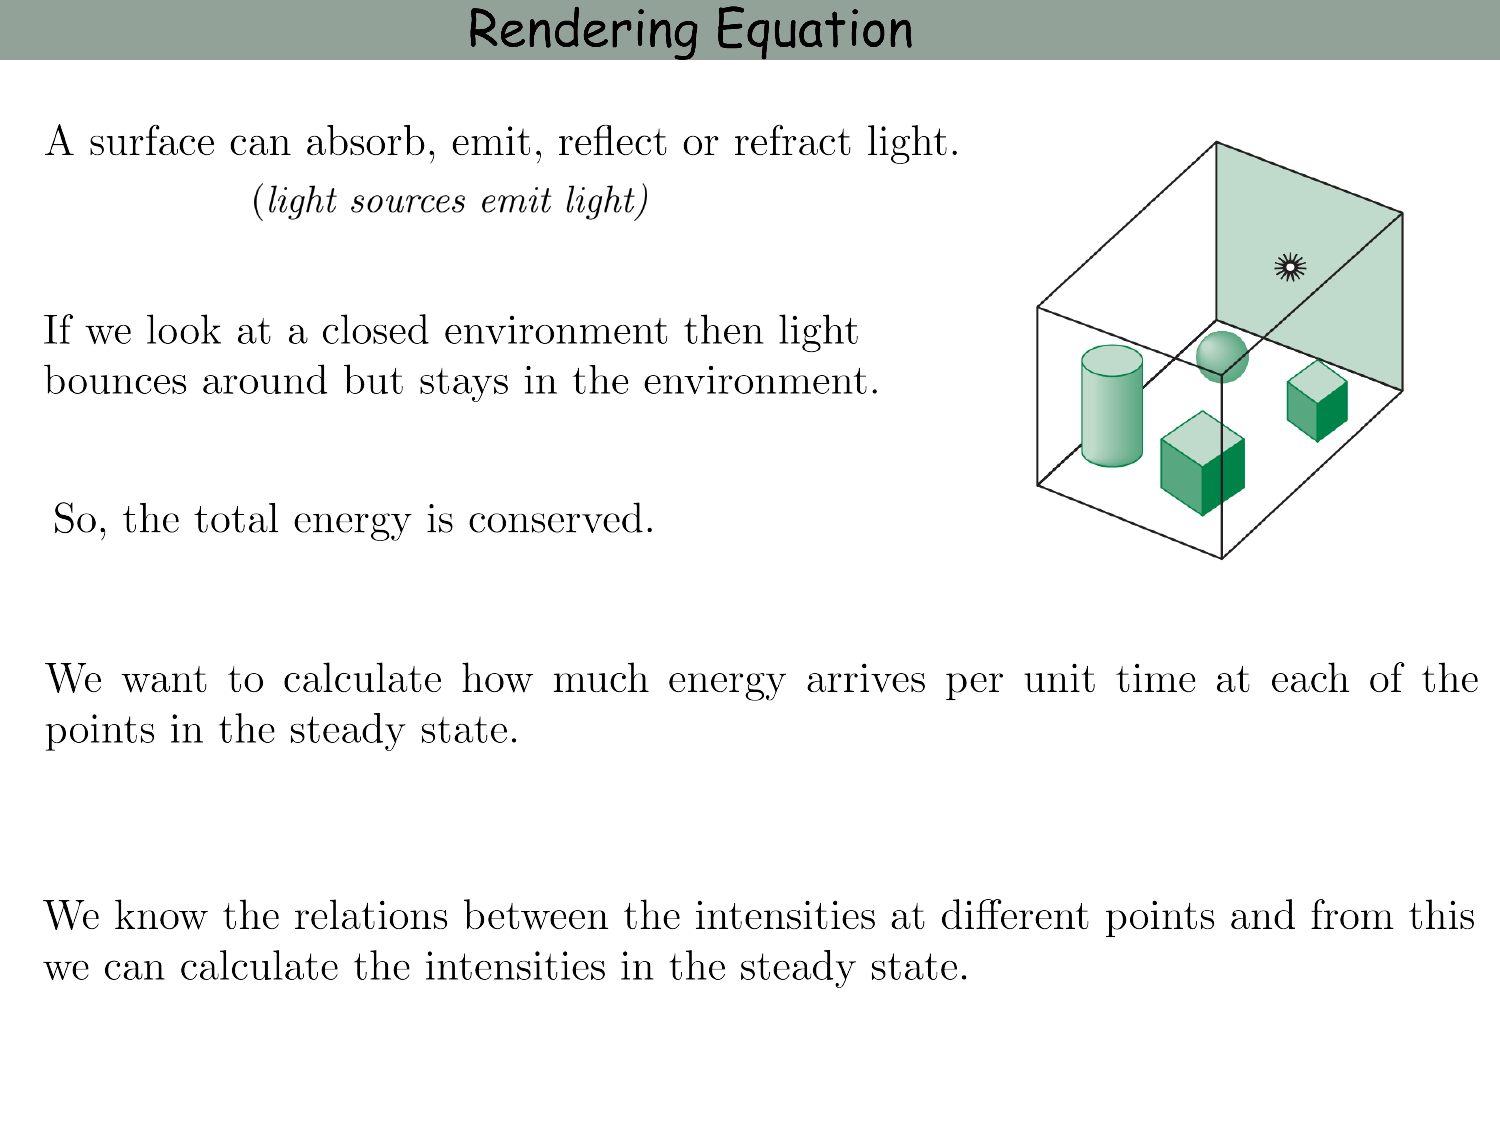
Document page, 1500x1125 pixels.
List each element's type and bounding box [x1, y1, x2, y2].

picture [44, 313, 877, 403]
picture [45, 112, 1434, 566]
picture [45, 662, 1478, 751]
picture [470, 5, 912, 60]
picture [254, 183, 648, 222]
picture [42, 899, 1475, 989]
picture [55, 501, 652, 541]
